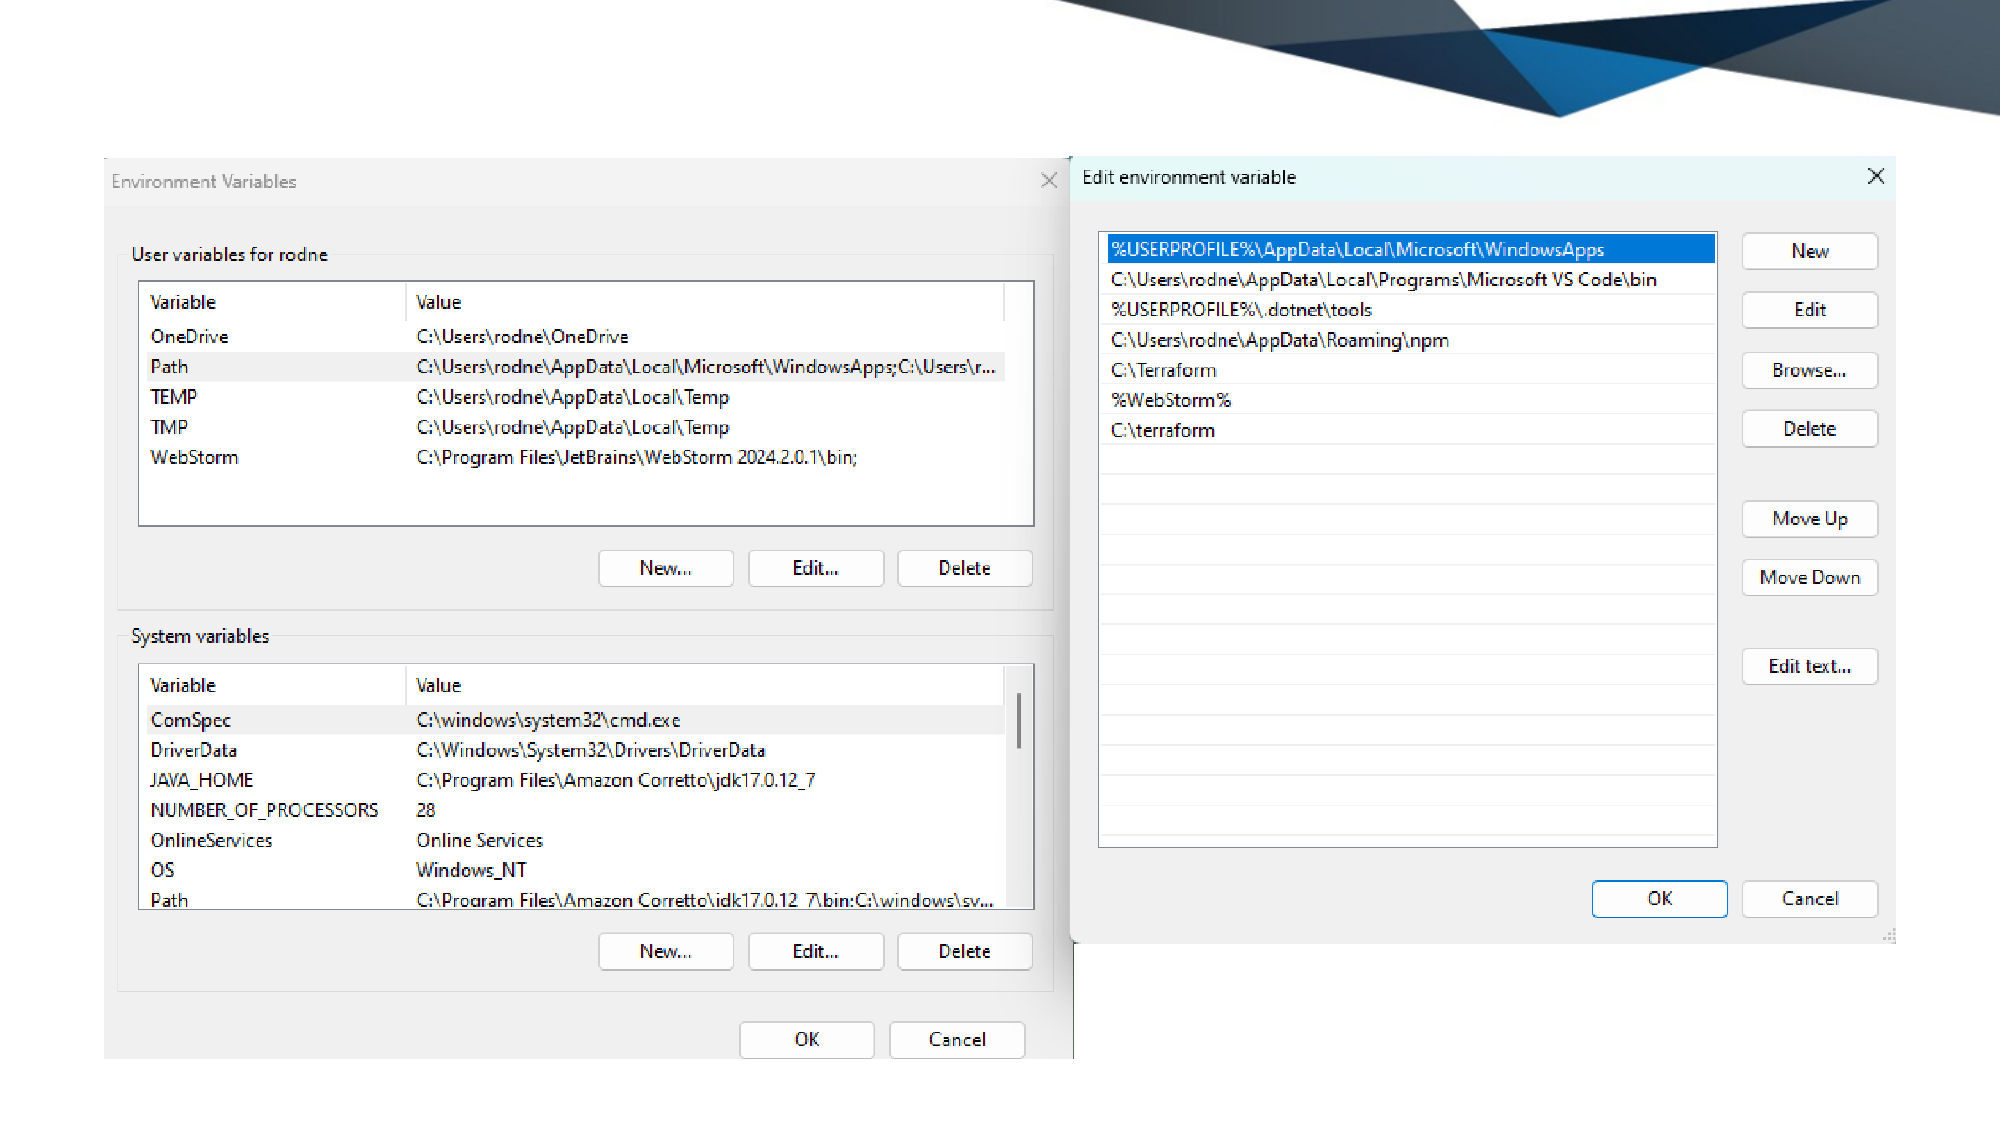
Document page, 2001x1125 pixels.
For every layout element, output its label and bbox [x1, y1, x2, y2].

picture [104, 156, 1896, 1059]
picture [0, 0, 2000, 125]
